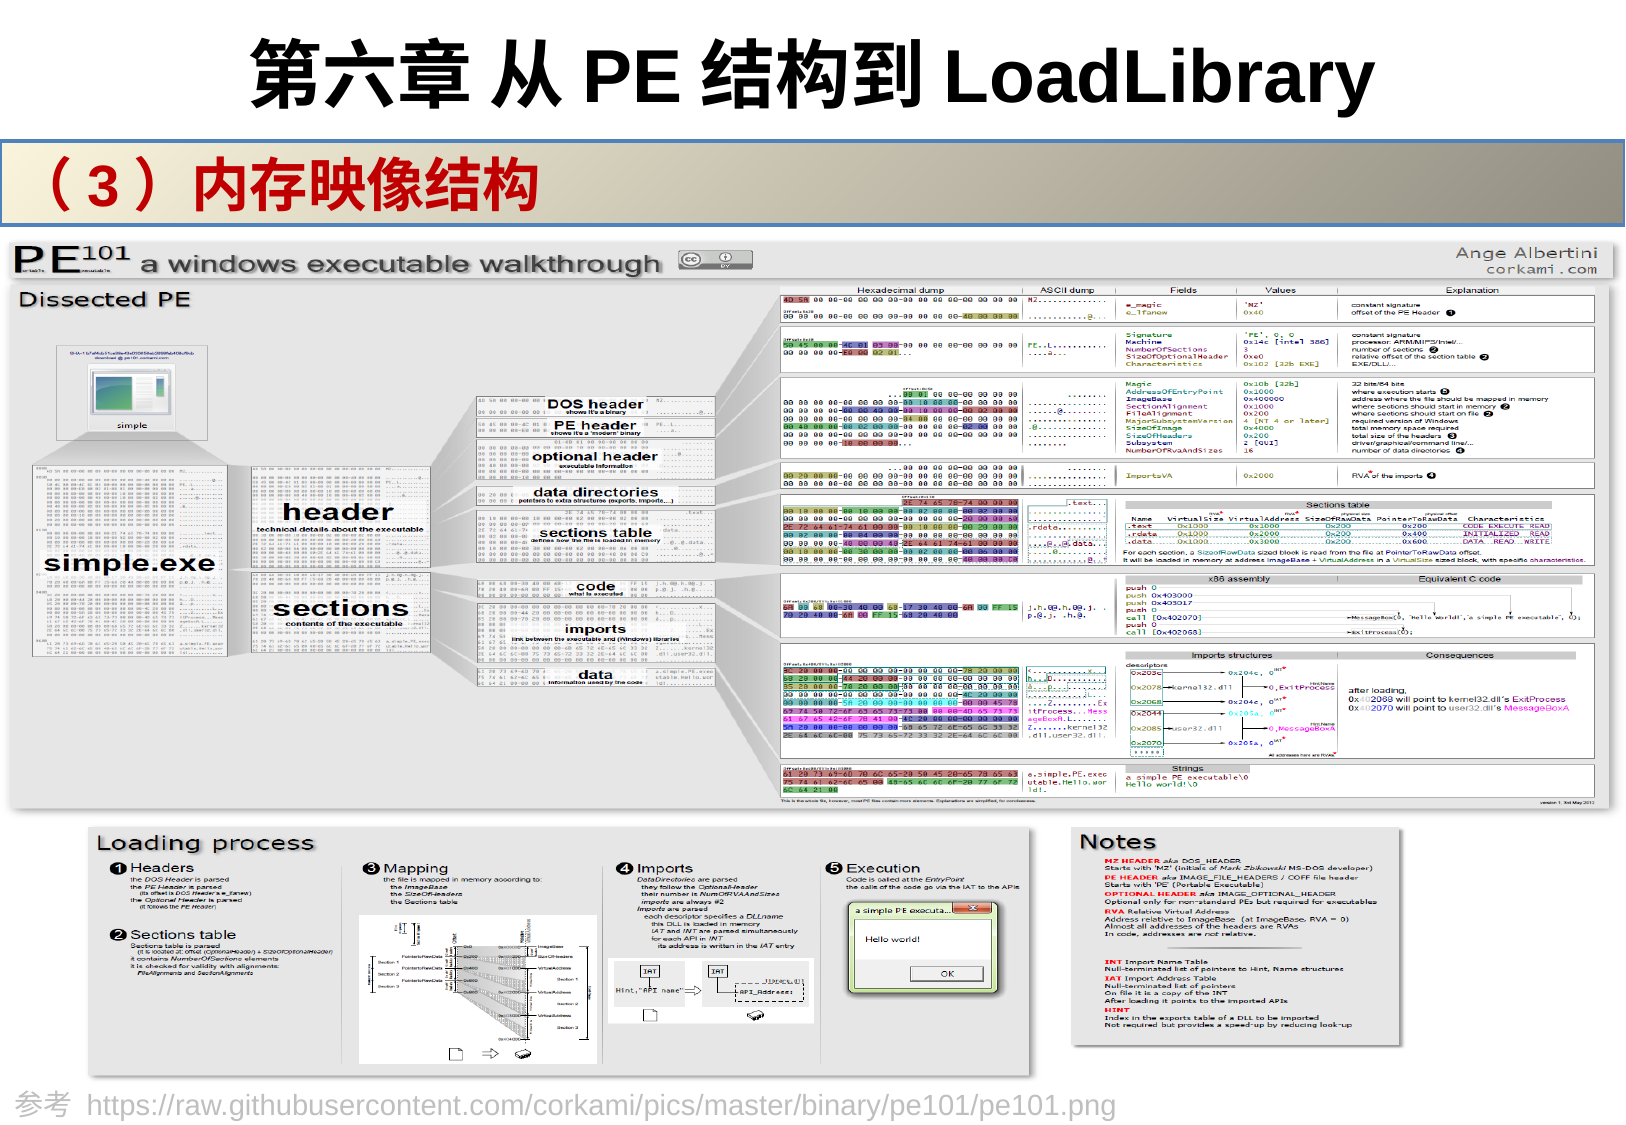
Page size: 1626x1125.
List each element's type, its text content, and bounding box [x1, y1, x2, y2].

title 第六章 从PE结构到LoadLibrary [81, 19, 1544, 126]
text_box （3）内存映像结构 [0, 139, 1625, 227]
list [0, 238, 1625, 1083]
text_box 参考 https://raw.githubusercontent.com/corkami/pics/master/binary/pe101/pe101.png [0, 1088, 1625, 1125]
